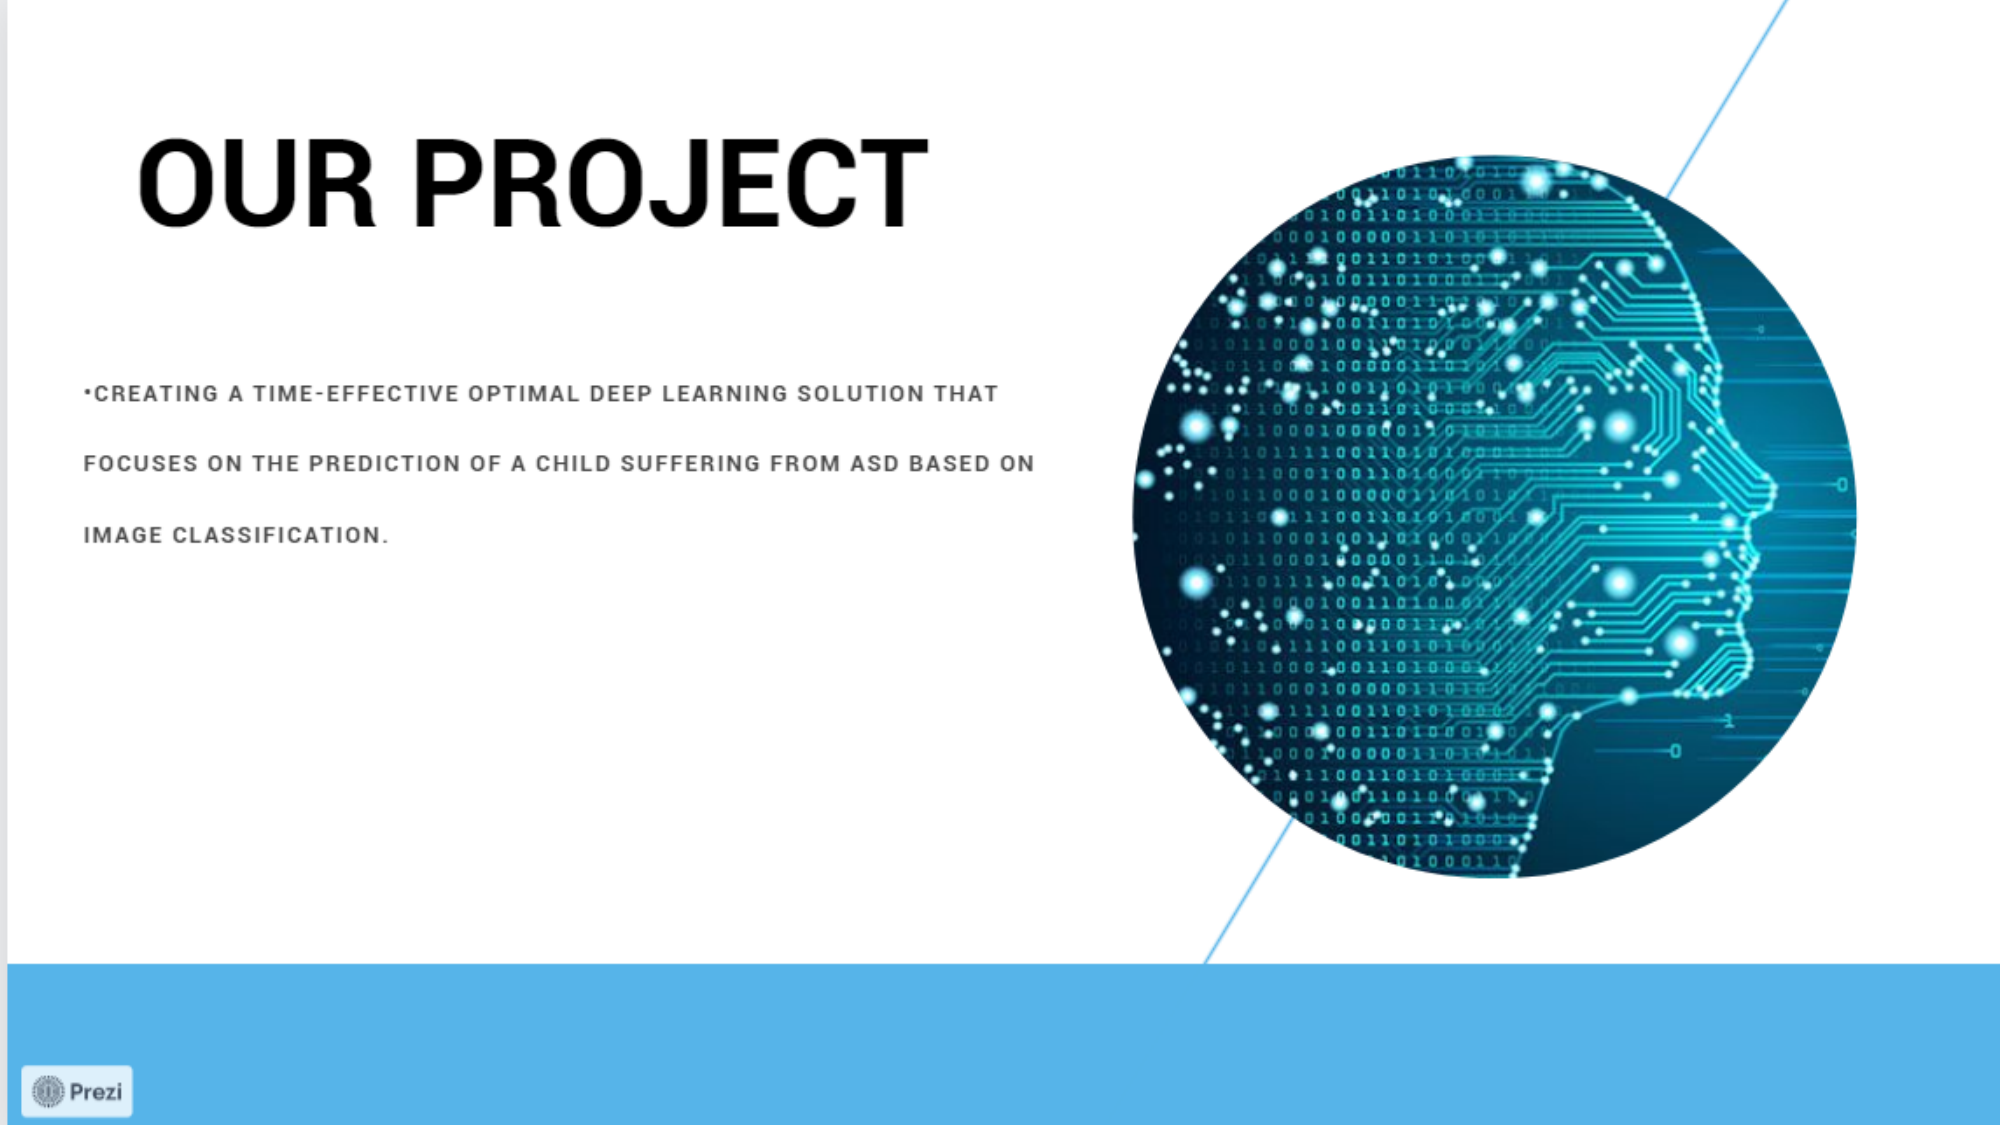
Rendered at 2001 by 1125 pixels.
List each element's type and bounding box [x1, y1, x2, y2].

list [0, 0, 2000, 1125]
